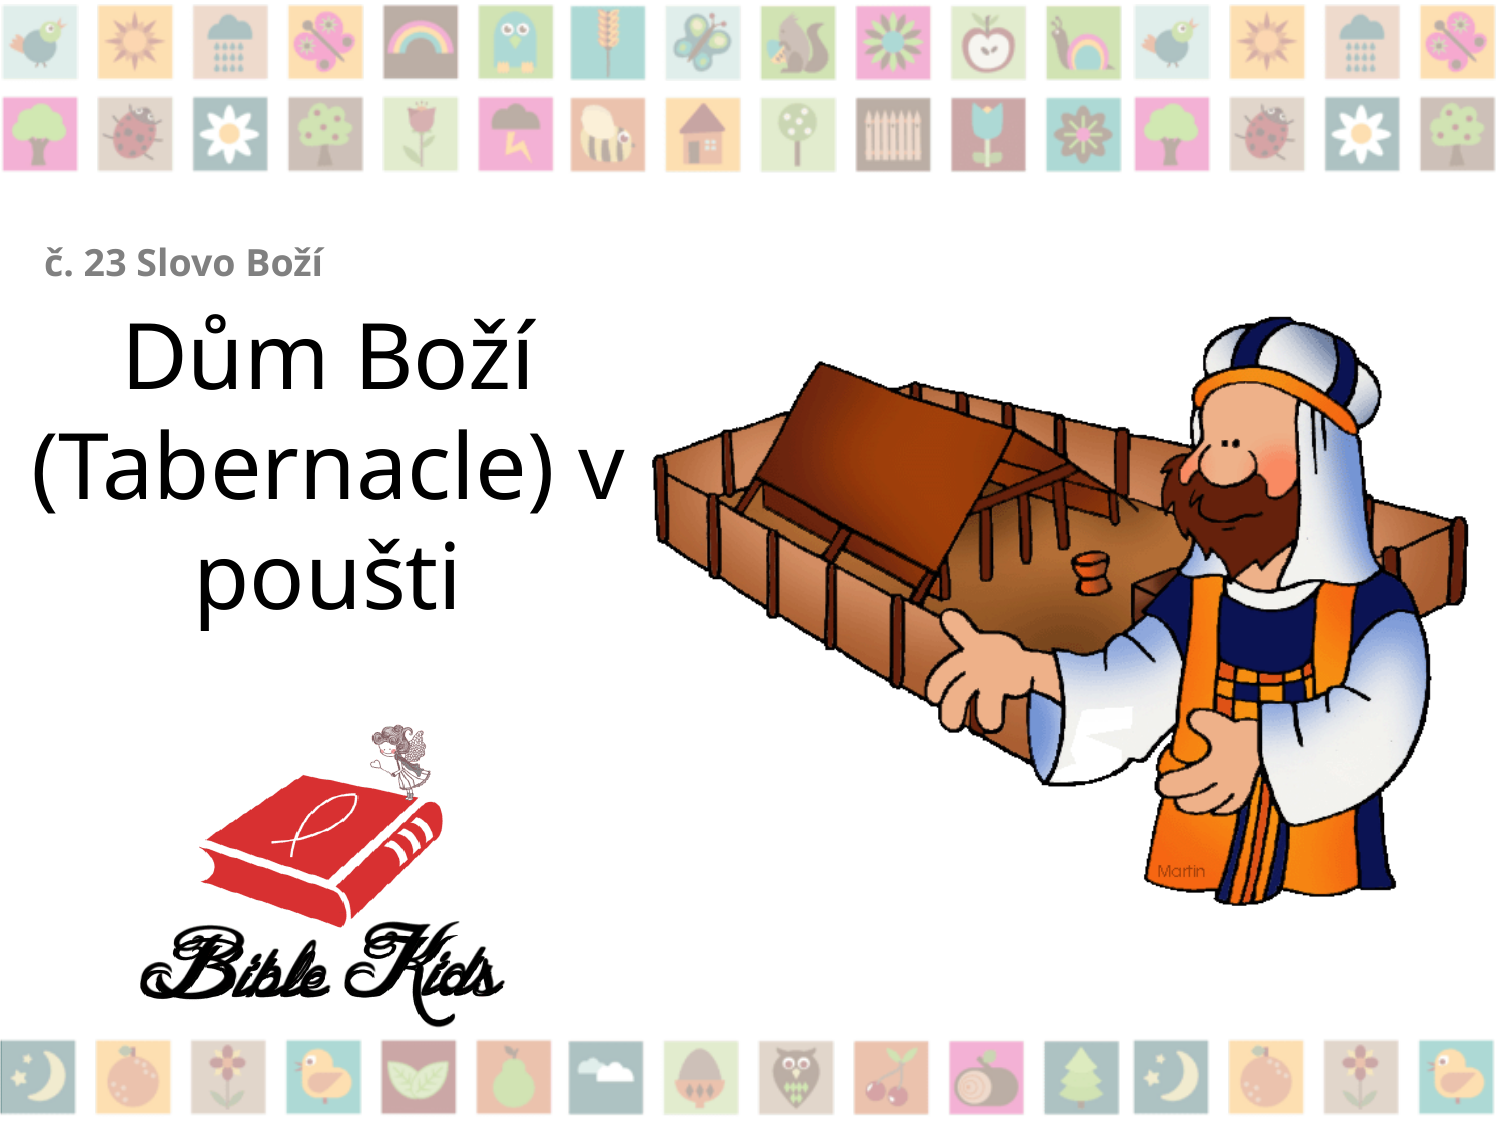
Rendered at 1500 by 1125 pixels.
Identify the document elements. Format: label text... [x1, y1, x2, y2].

text_box Dům Boží (Tabernacle) v poušti [5, 290, 651, 636]
text_box č. 23 Slovo Boží [29, 231, 514, 290]
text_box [0, 3, 1500, 181]
picture [115, 692, 542, 1056]
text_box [0, 1028, 1500, 1118]
picture [634, 300, 1484, 923]
